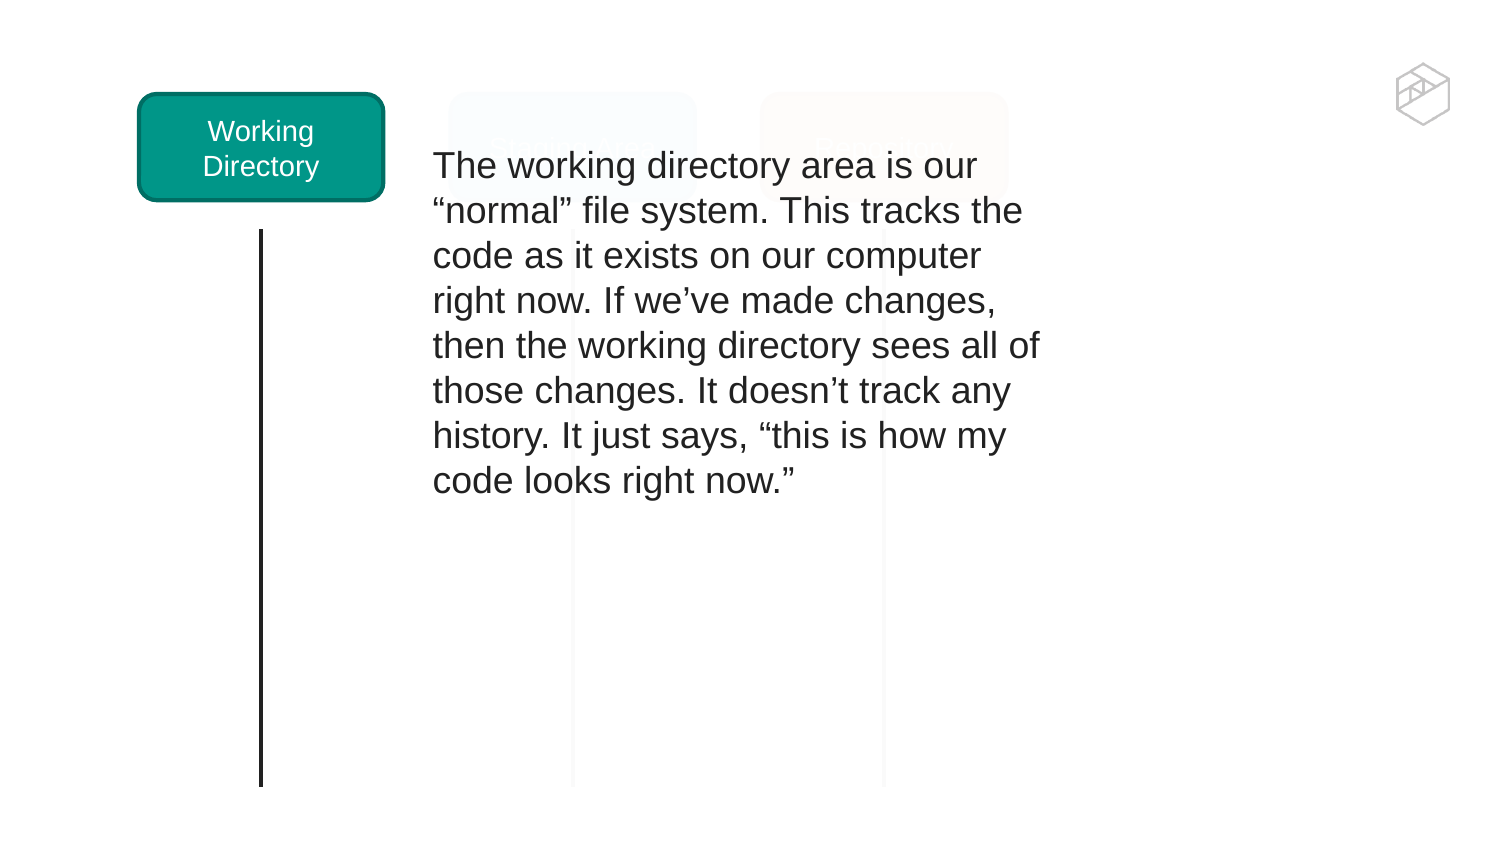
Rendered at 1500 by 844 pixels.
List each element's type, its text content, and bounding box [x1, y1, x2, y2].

picture [1396, 62, 1451, 126]
text_box The working directory area is our “normal” file system. This tracks the code as it exists on our computer right now. If we’ve made changes, then the working directory sees all of those changes. It doesn’t track any history. It just says, “this is how my code looks right now.” [416, 42, 1064, 828]
text_box Working Directory [136, 91, 386, 203]
